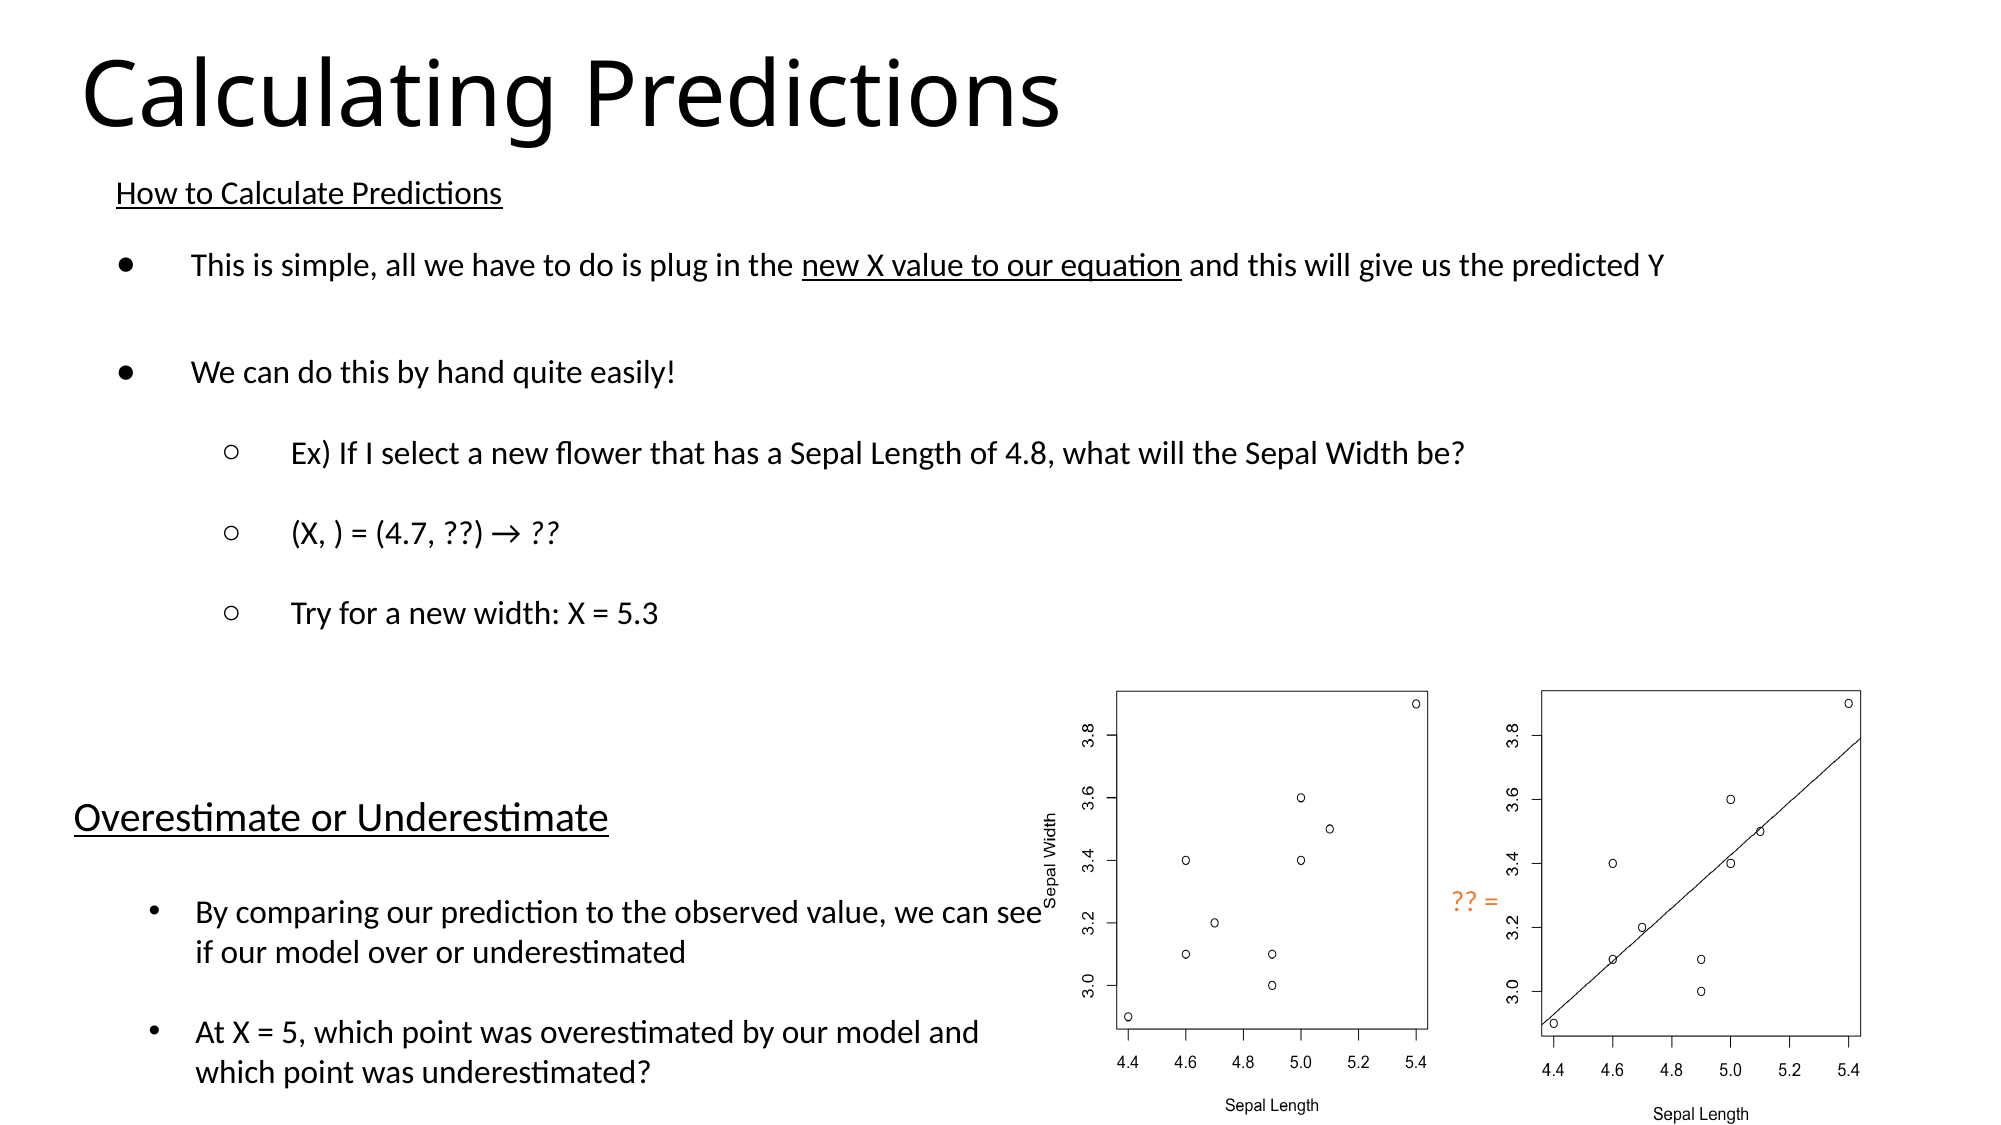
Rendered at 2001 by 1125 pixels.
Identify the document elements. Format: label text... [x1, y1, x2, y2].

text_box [1041, 678, 1875, 1125]
text_box Overestimate or Underestimate By comparing our prediction to the observed value, we can see if our model over or underestimated At X = 5, which point was overestimated by our model and which point was underestimated? [58, 732, 1041, 1098]
title Calculating Predictions [65, 32, 1930, 158]
